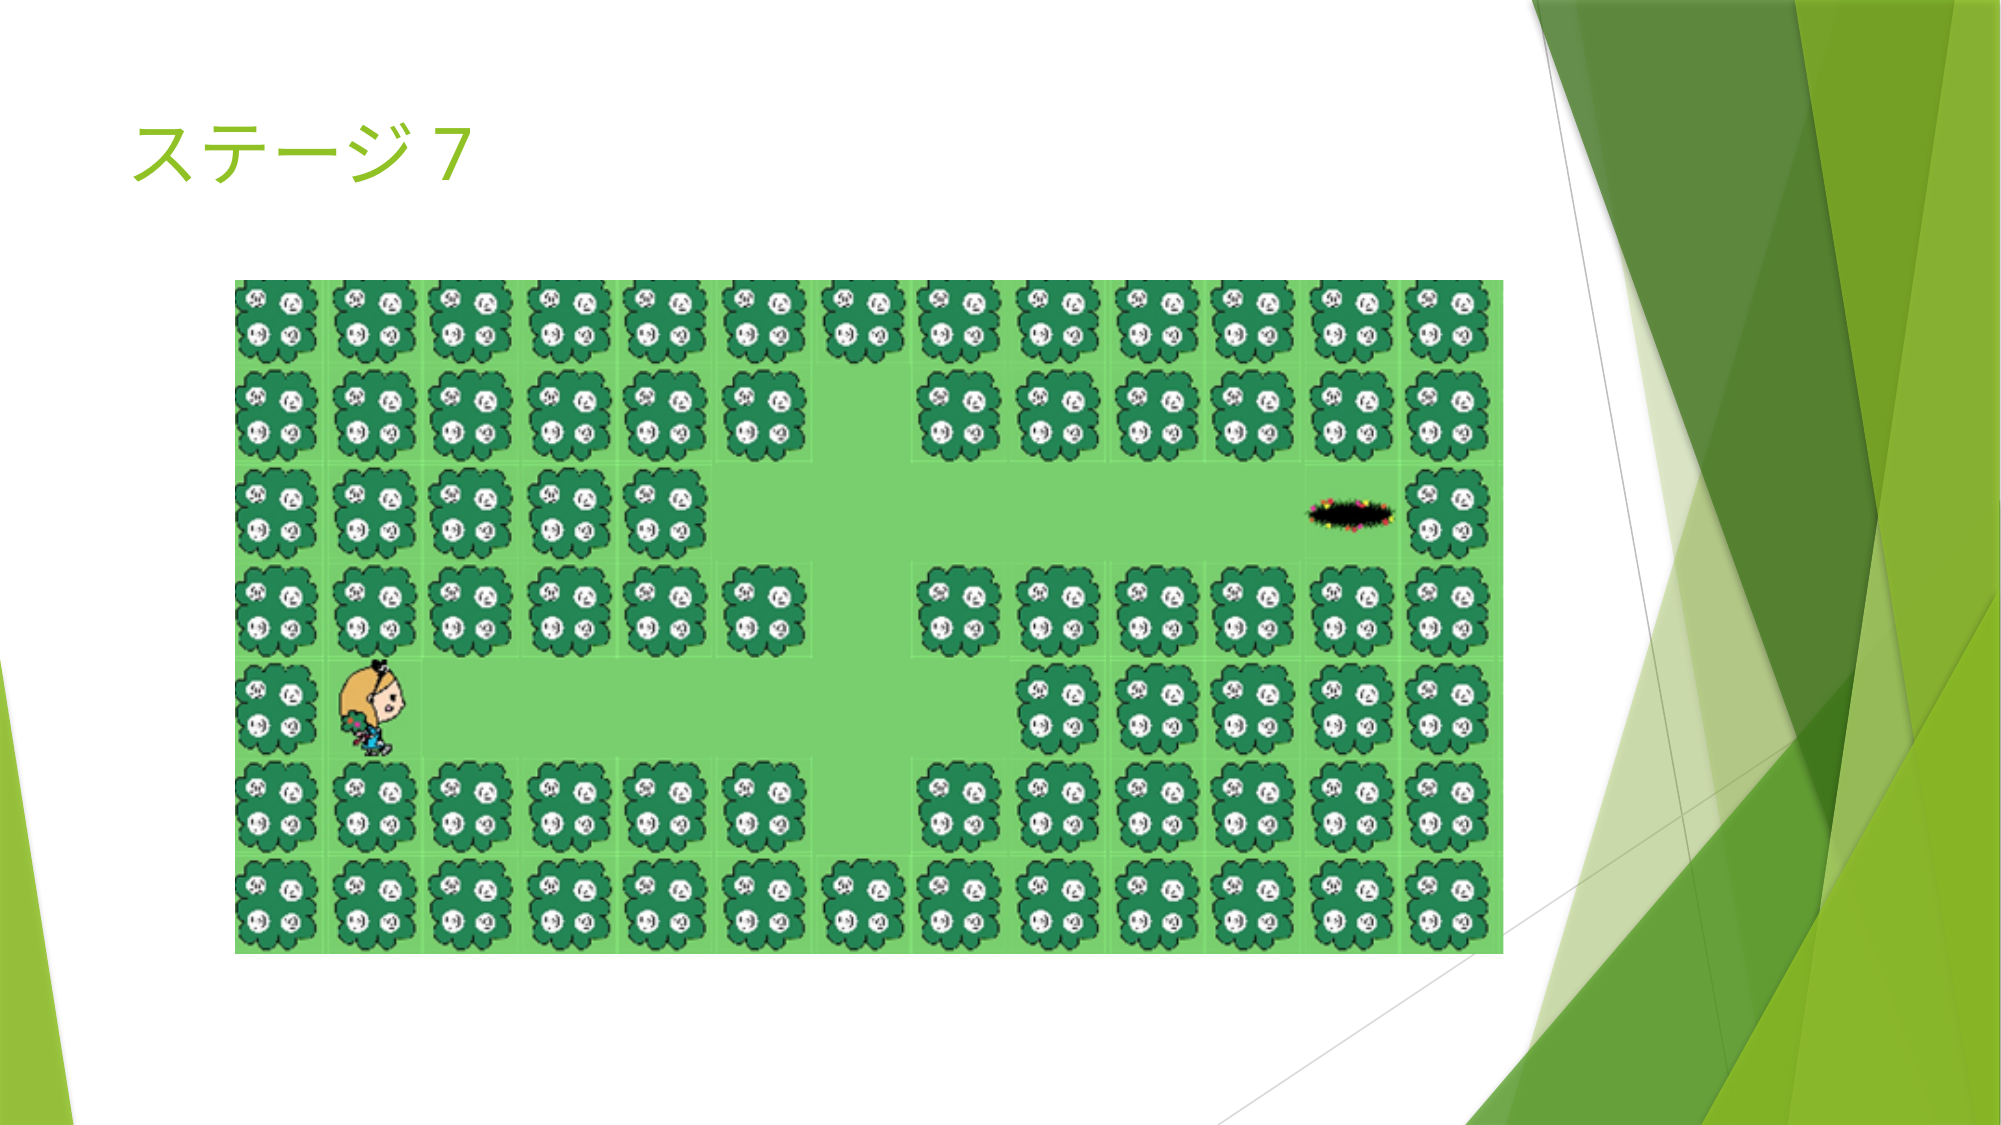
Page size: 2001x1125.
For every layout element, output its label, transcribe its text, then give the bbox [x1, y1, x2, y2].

title ステージ7 [111, 99, 1522, 203]
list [234, 279, 1504, 954]
